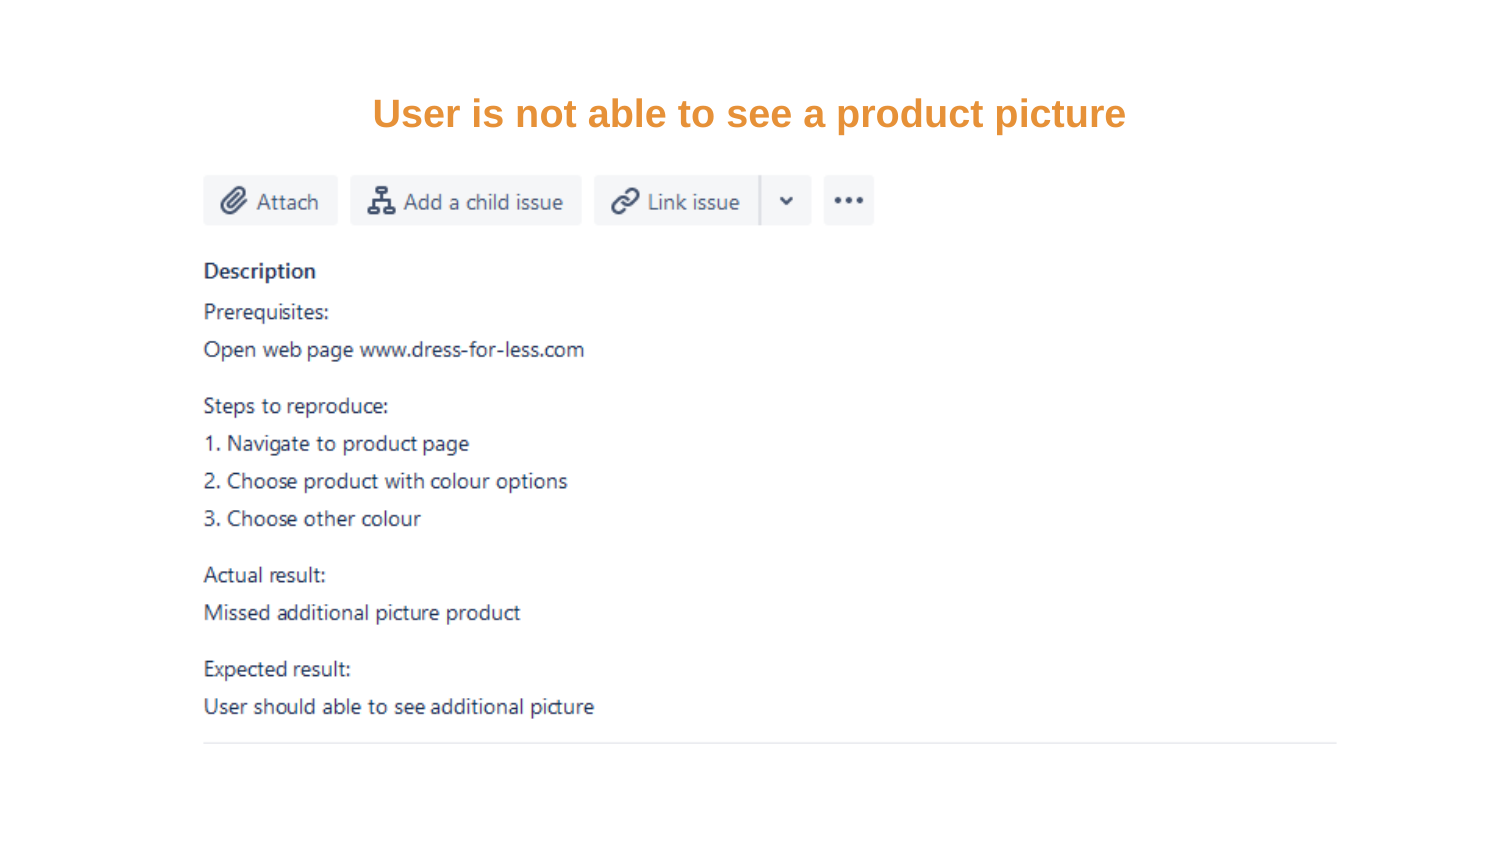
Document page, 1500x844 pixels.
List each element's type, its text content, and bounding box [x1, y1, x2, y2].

title User is not able to see a product picture [51, 72, 1449, 167]
picture [198, 166, 1340, 744]
